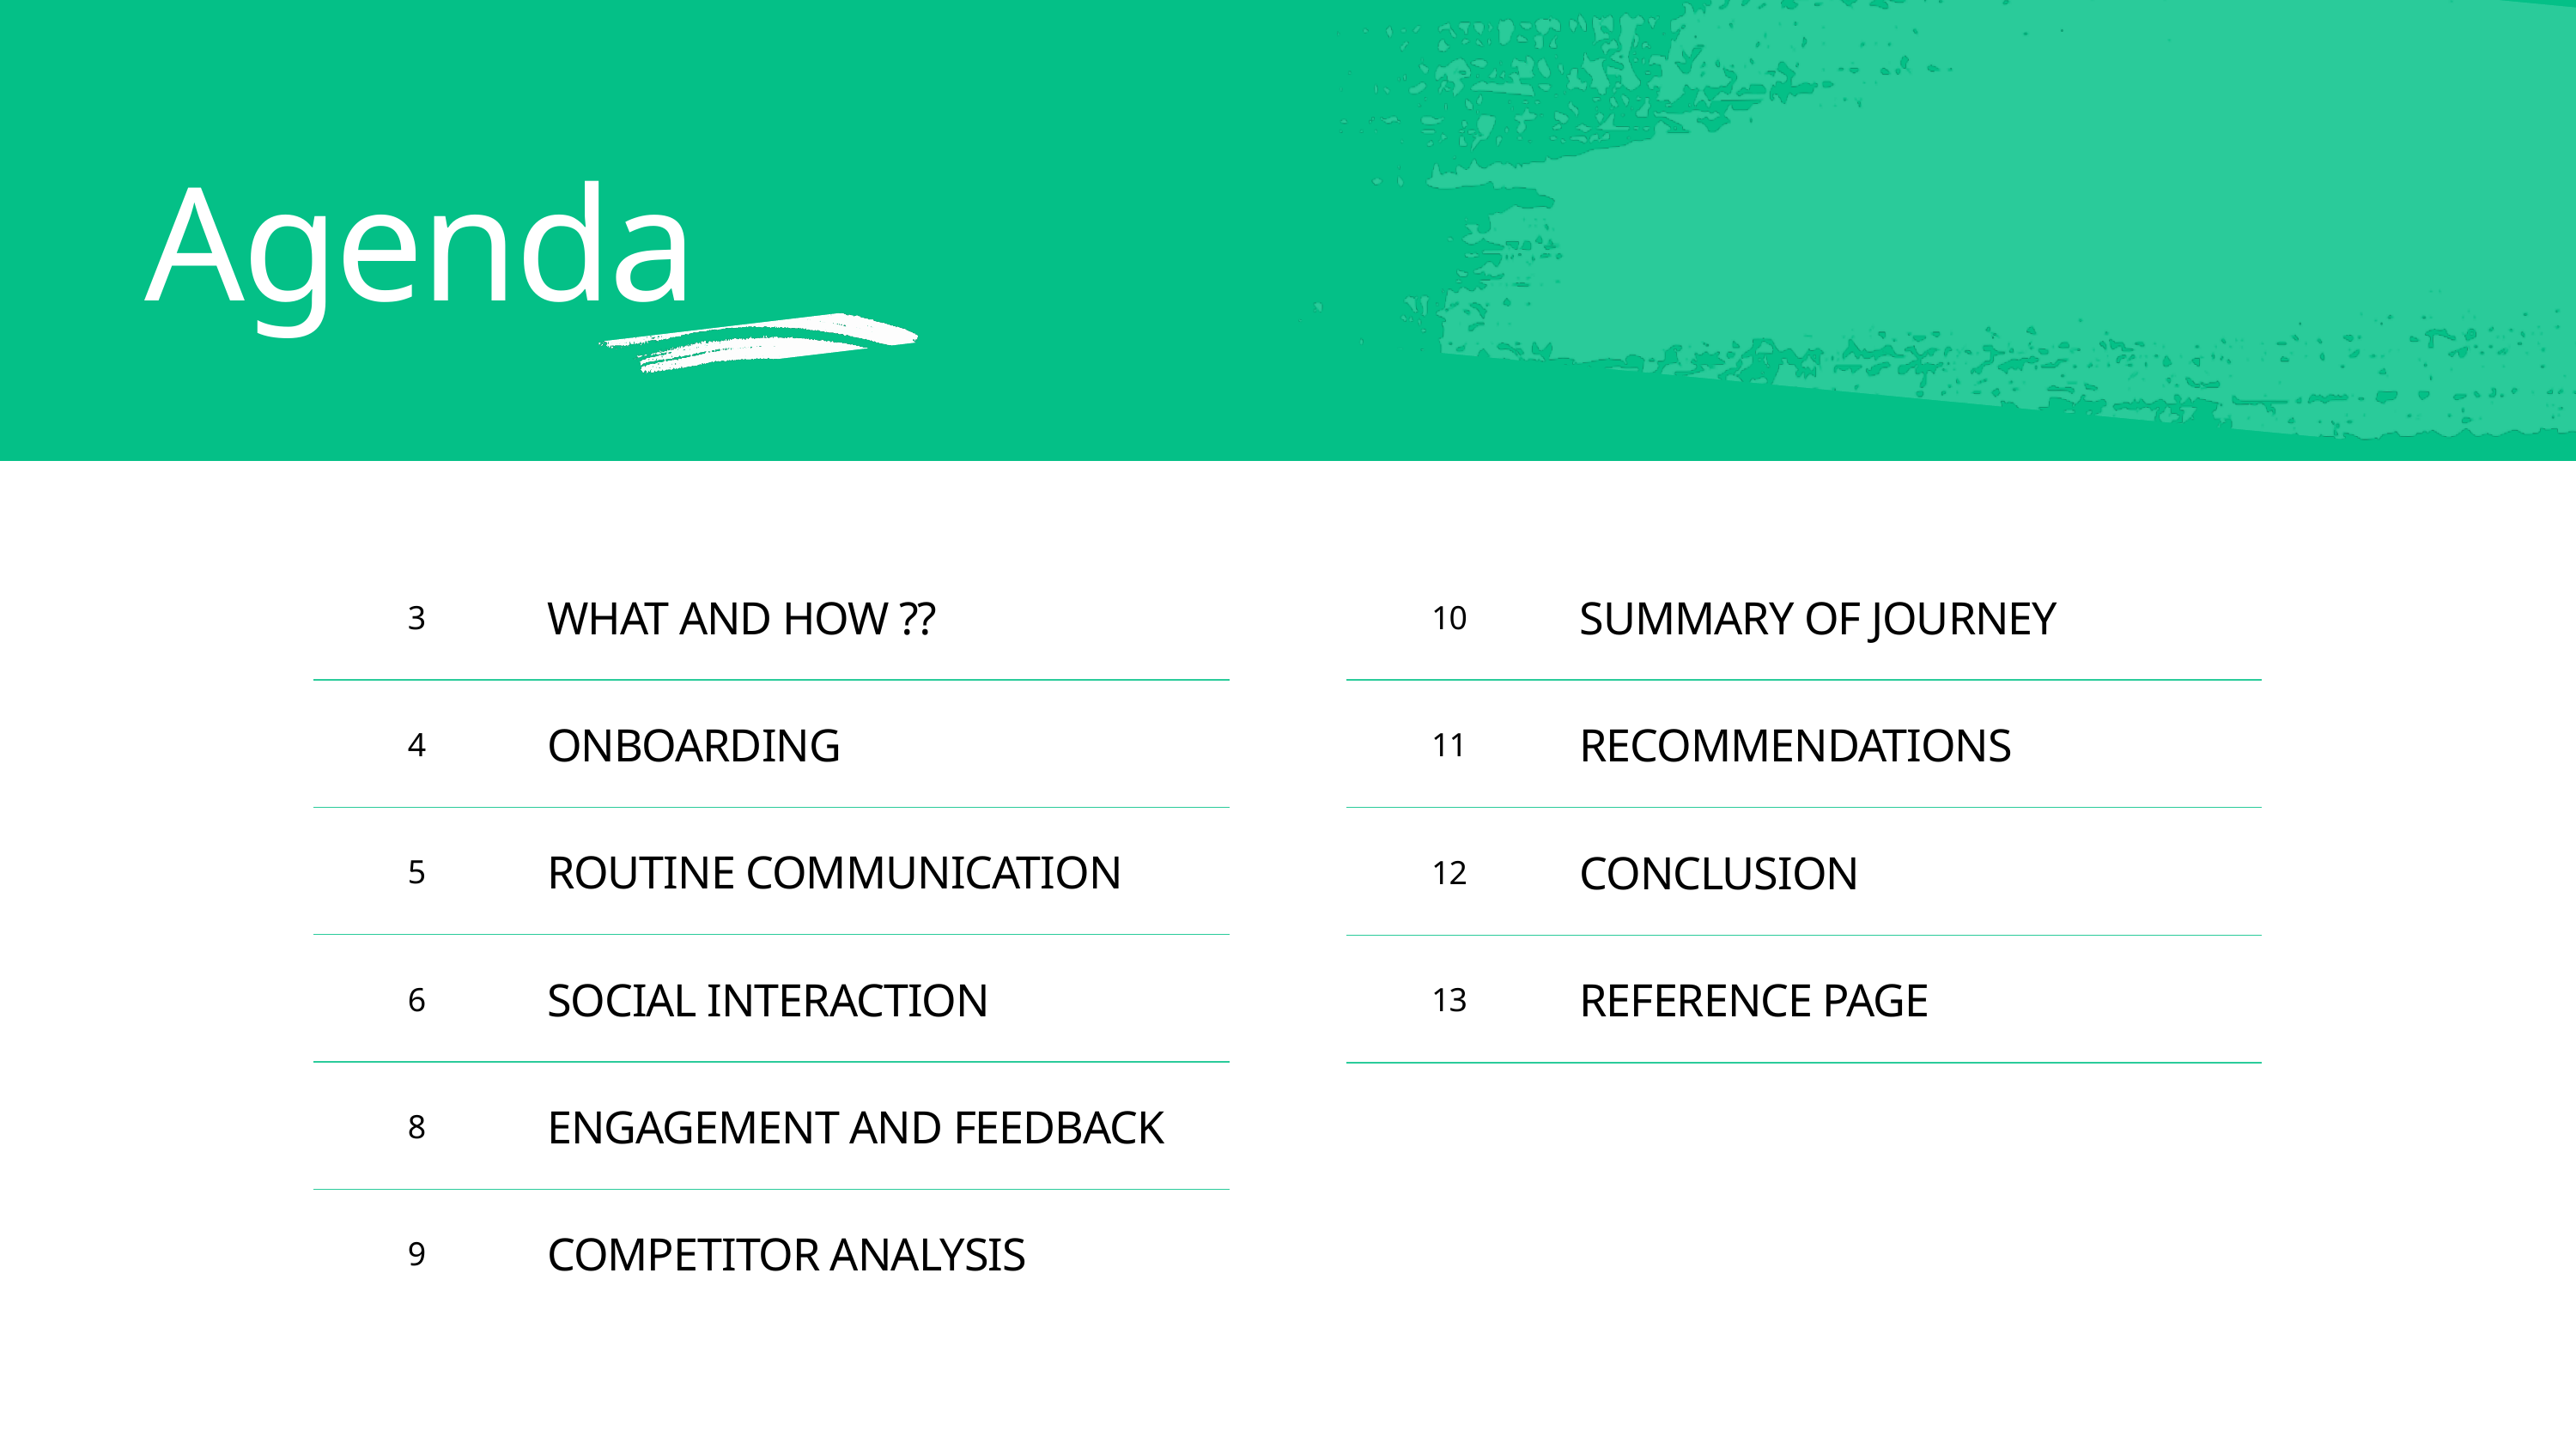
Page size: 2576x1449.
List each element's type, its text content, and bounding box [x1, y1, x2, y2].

table_header 10 [1346, 554, 1553, 679]
table_cell SOCIAL INTERACTION [520, 935, 1230, 1061]
table_cell RECOMMENDATIONS [1553, 681, 2262, 807]
table_cell ROUTINE COMMUNICATION [520, 808, 1230, 934]
table_cell 4 [313, 681, 520, 807]
table_header 3 [313, 554, 520, 679]
table_cell 6 [313, 935, 520, 1061]
table_header WHAT AND HOW ?? [520, 554, 1230, 679]
table_cell COMPETITOR ANALYSIS [520, 1190, 1230, 1315]
table_cell 13 [1346, 936, 1553, 1062]
table_cell 5 [313, 808, 520, 934]
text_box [0, 0, 2576, 462]
table_cell 12 [1346, 808, 1553, 935]
table_cell 11 [1346, 681, 1553, 807]
table_cell ONBOARDING [520, 681, 1230, 807]
table_header SUMMARY OF JOURNEY [1553, 554, 2262, 679]
table_cell REFERENCE PAGE [1553, 936, 2262, 1062]
table_cell 8 [313, 1063, 520, 1189]
table_cell 9 [313, 1190, 520, 1315]
table_cell ENGAGEMENT AND FEEDBACK [520, 1063, 1230, 1189]
table_cell CONCLUSION [1553, 808, 2262, 935]
